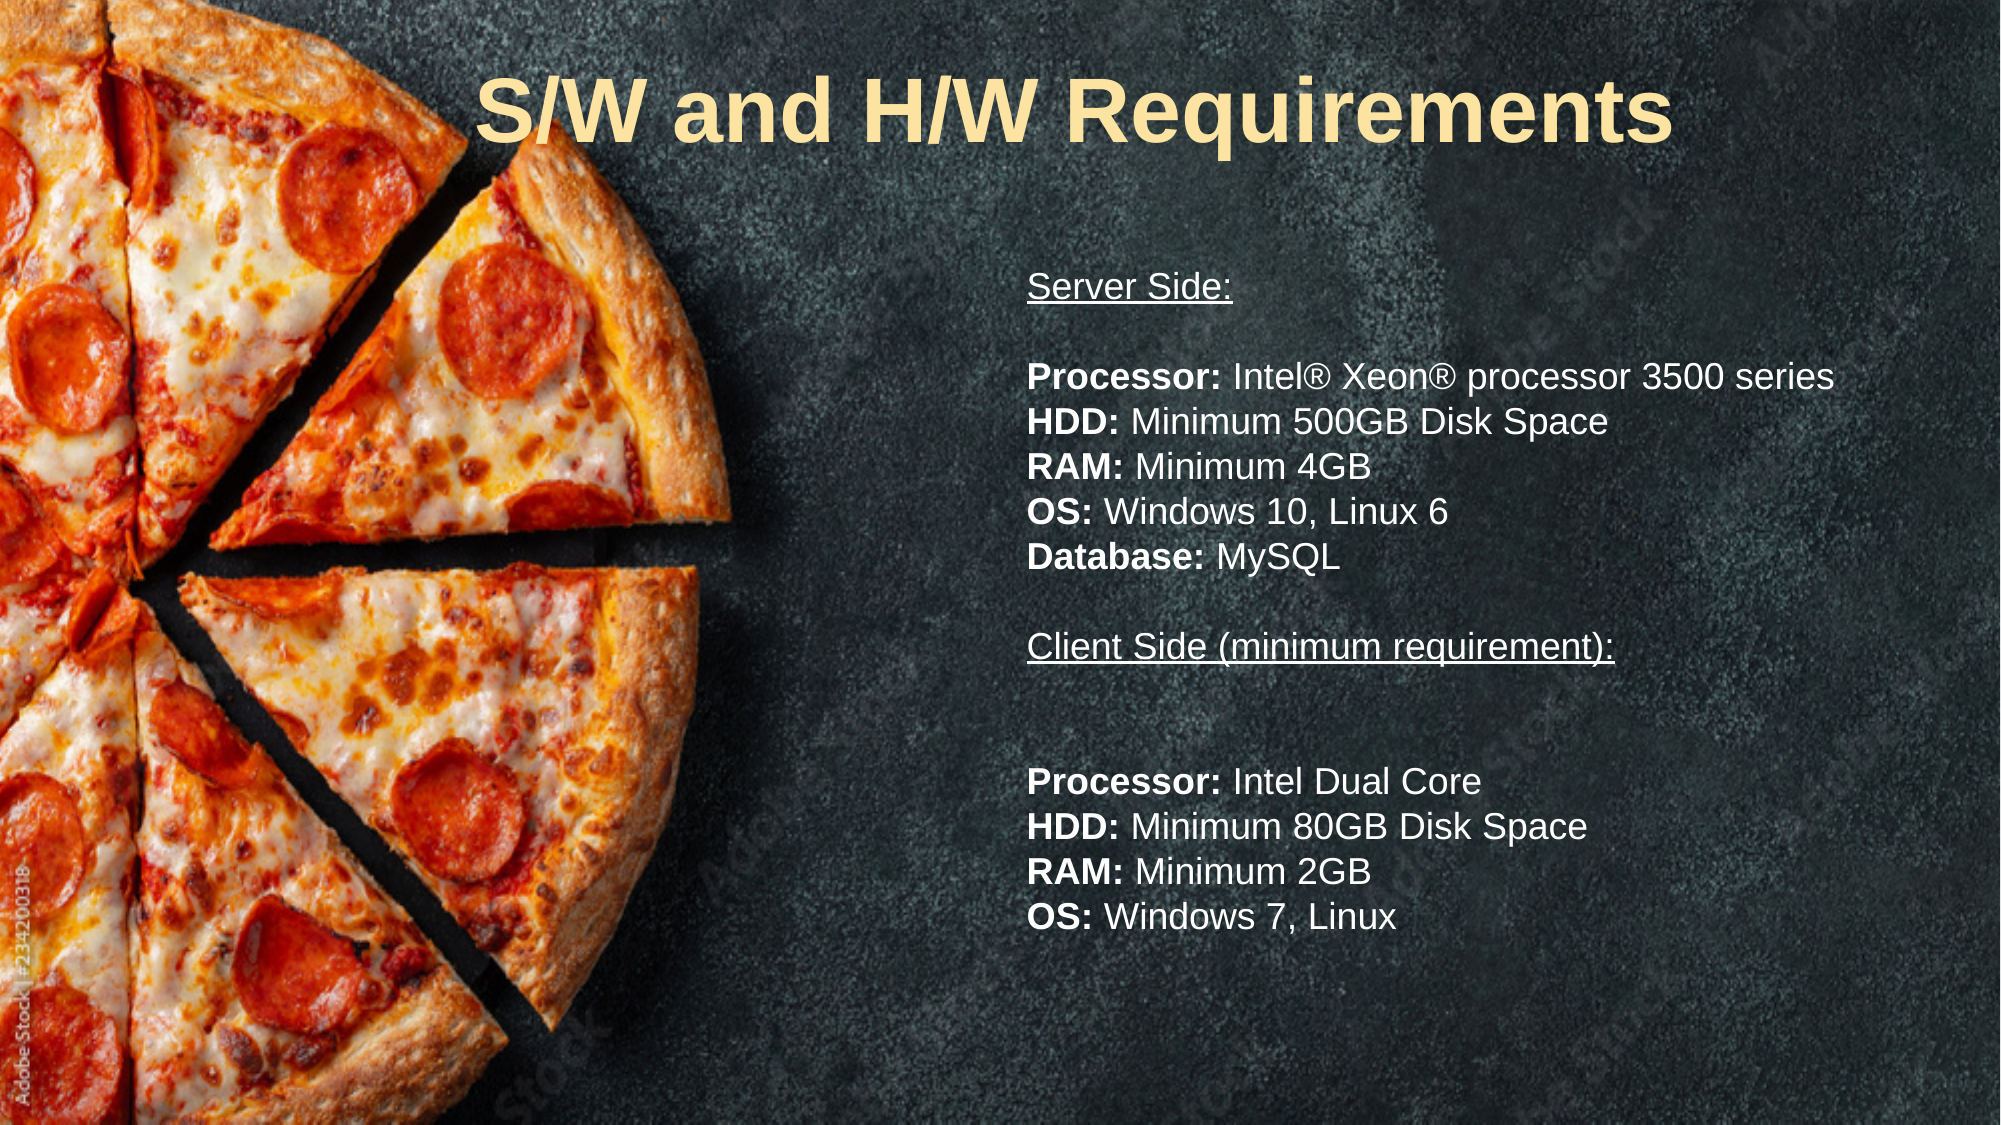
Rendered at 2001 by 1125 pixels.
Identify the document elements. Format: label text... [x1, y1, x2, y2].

text_box S/W and H/W Requirements [147, 43, 1800, 168]
picture [0, 0, 2001, 1125]
text_box Server Side: Processor: Intel® Xeon® processor 3500 series HDD: Minimum 500GB Disk Space RAM: Minimum 4GB OS: Windows 10, Linux 6 Database: MySQL Client Side (minimum requirement): Processor: Intel Dual Core HDD: Minimum 80GB Disk Space RAM: Minimum 2GB OS: Windows 7, Linux [1011, 254, 1991, 945]
